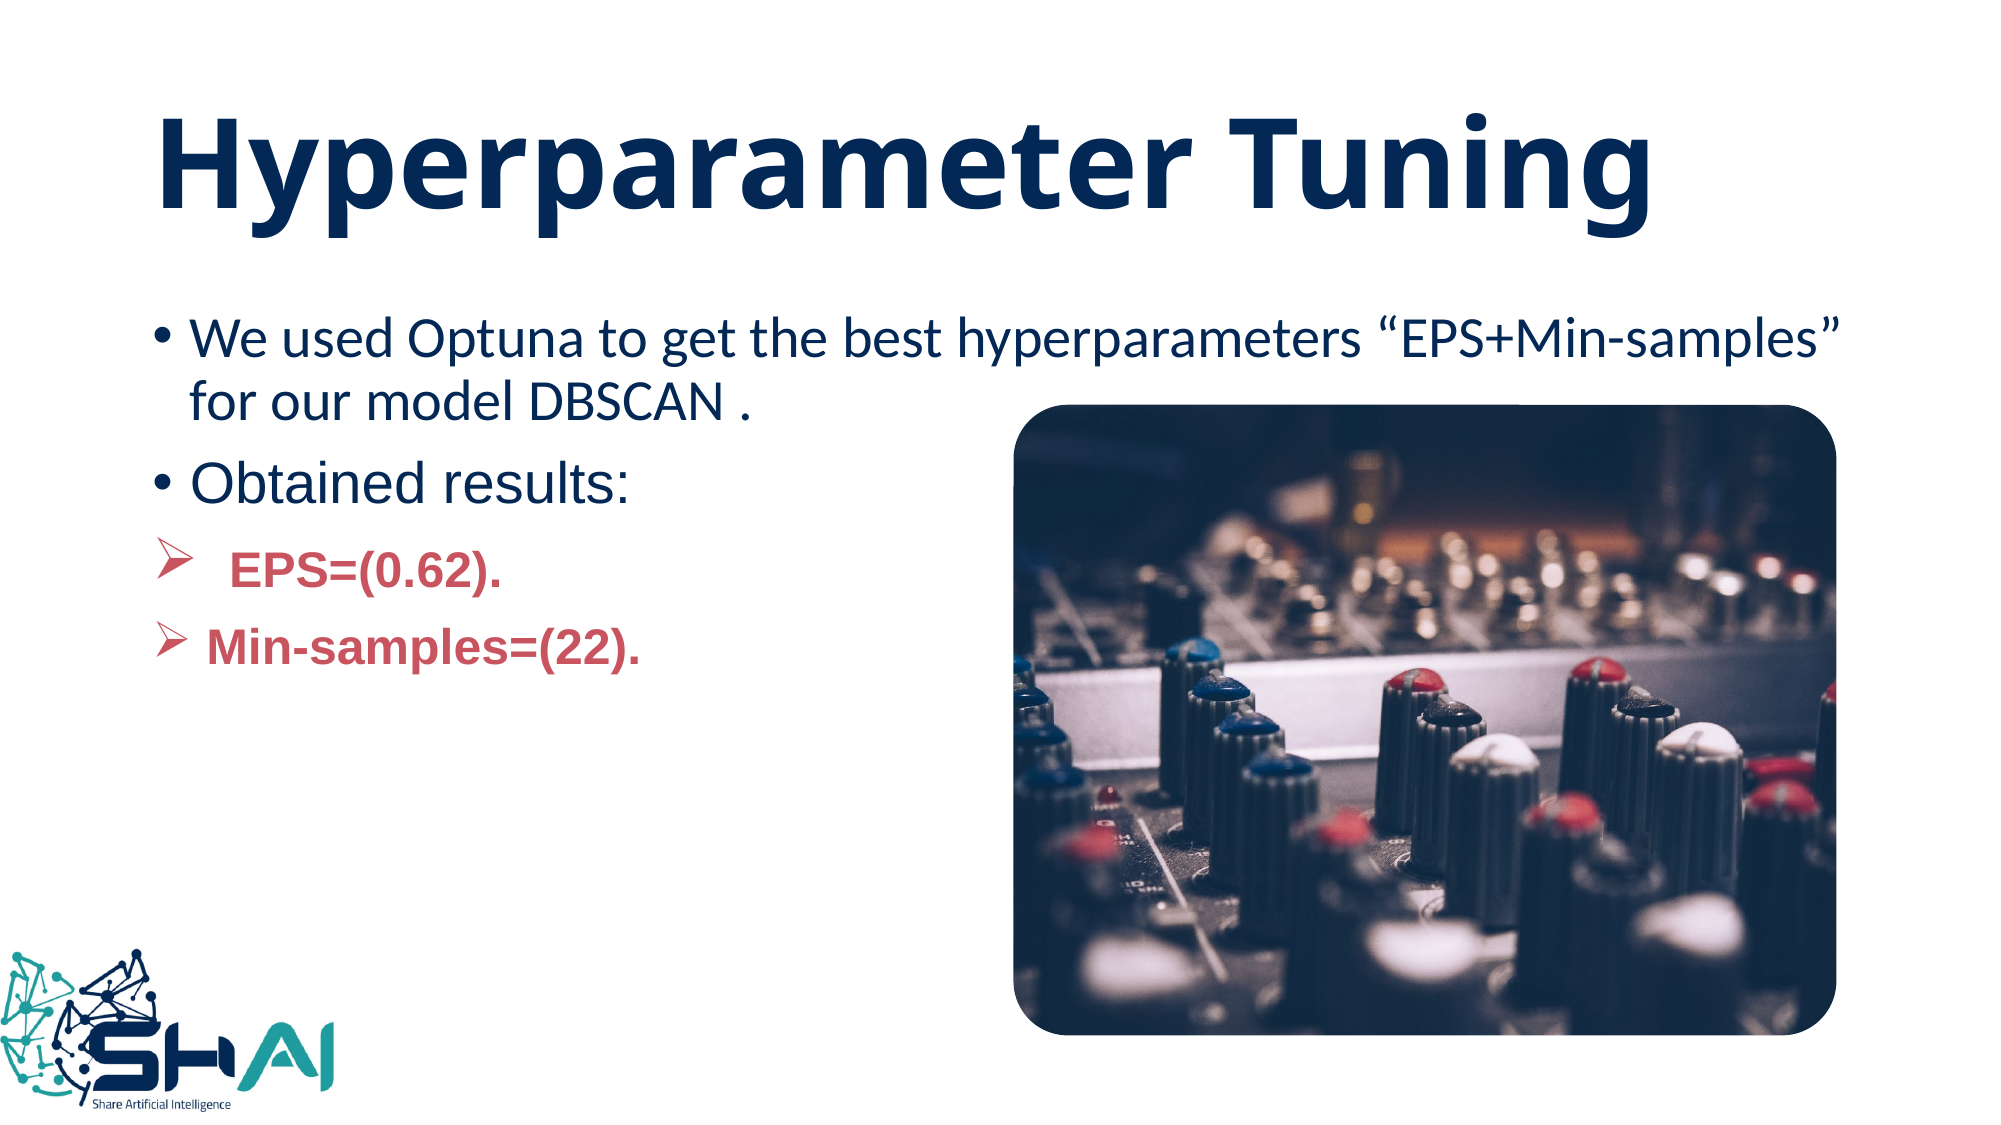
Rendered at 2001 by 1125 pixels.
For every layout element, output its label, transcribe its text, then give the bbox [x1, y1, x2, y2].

picture [1013, 404, 1837, 1036]
list We used Optuna to get the best hyperparameters “EPS+Min-samples” for our model DBSCAN . Obtained results: EPS=(0.62). Min-samples=(22). [137, 299, 1863, 1014]
picture [0, 935, 338, 1125]
title Hyperparameter Tuning [137, 59, 1863, 278]
